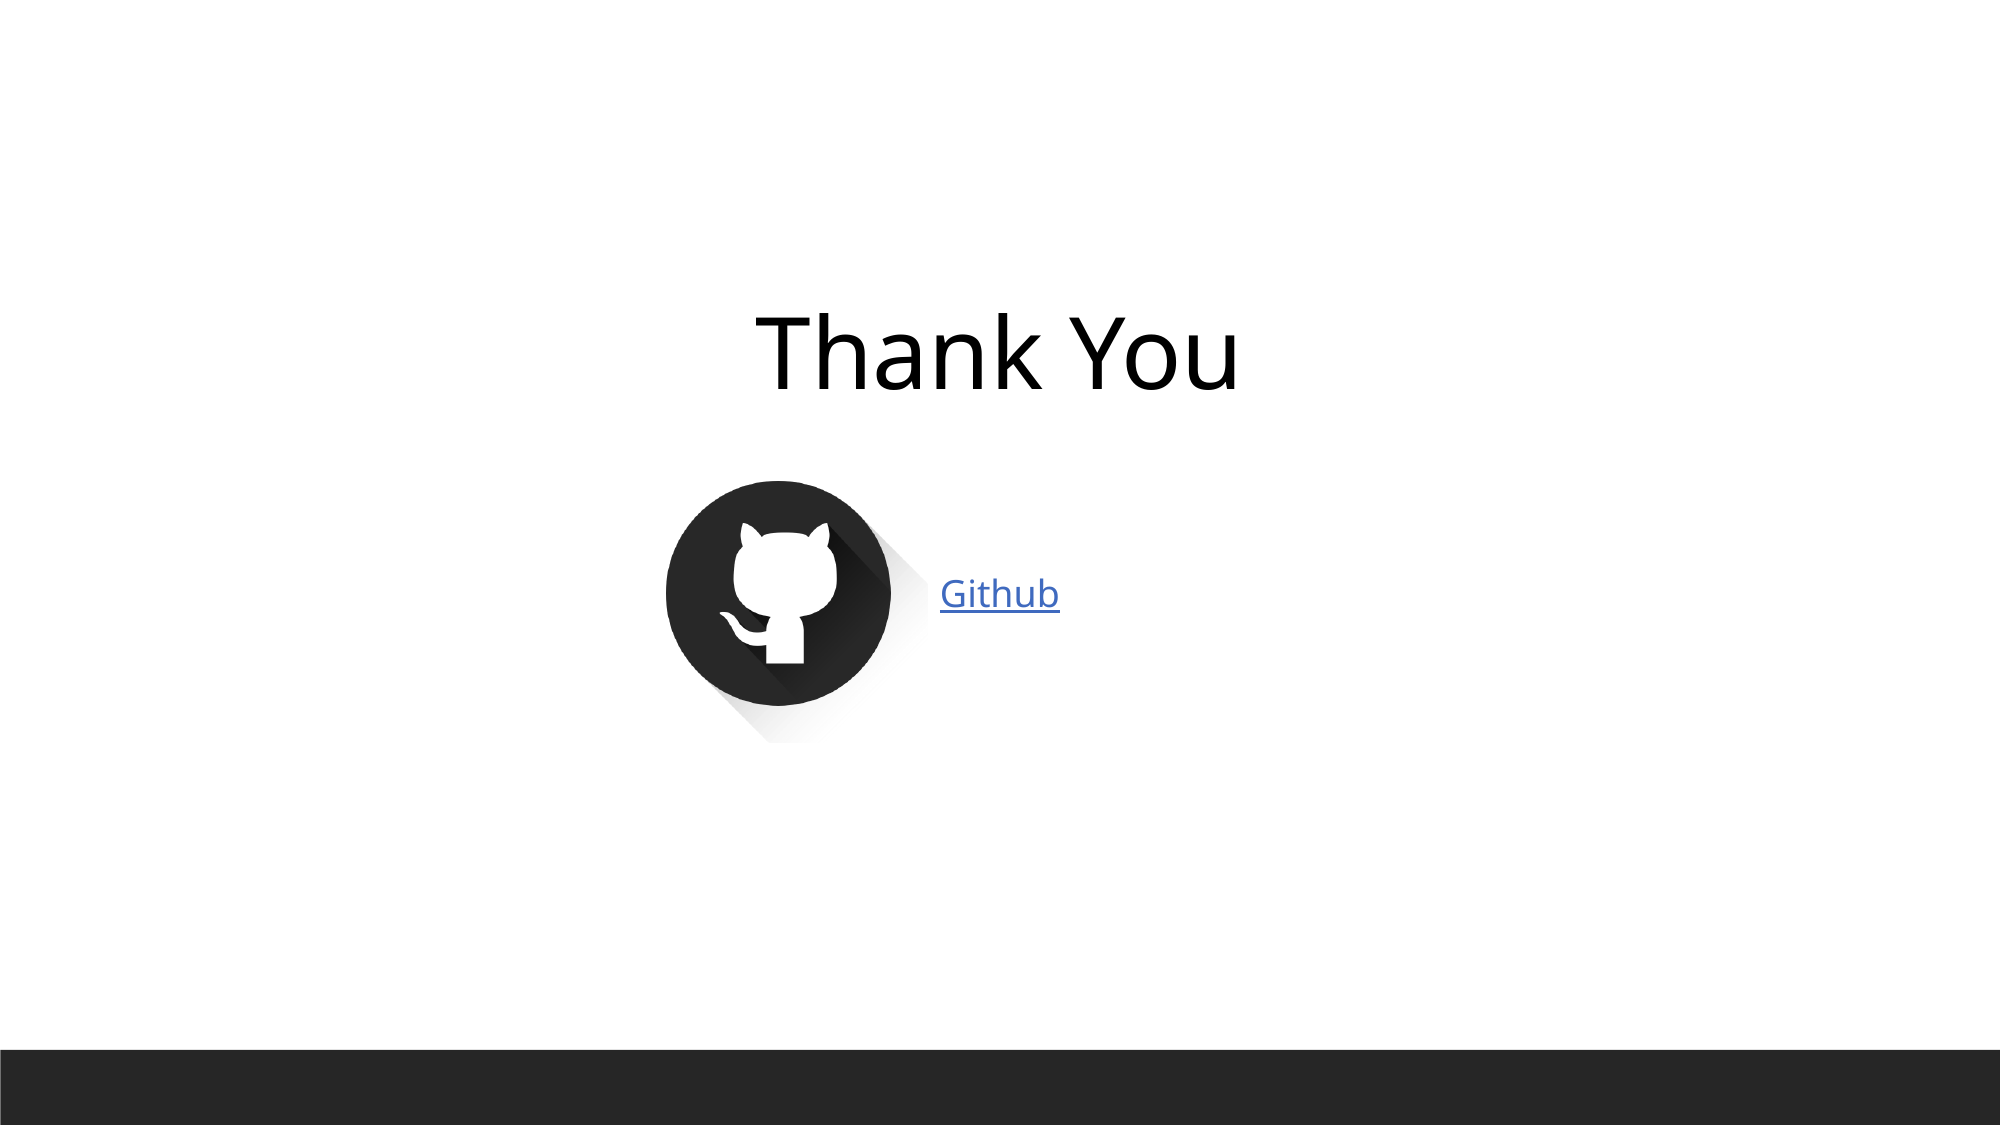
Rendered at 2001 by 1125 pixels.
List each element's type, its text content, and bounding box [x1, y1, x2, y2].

picture [628, 442, 928, 743]
text_box Github [937, 562, 1222, 629]
text_box Thank You [741, 282, 1259, 418]
